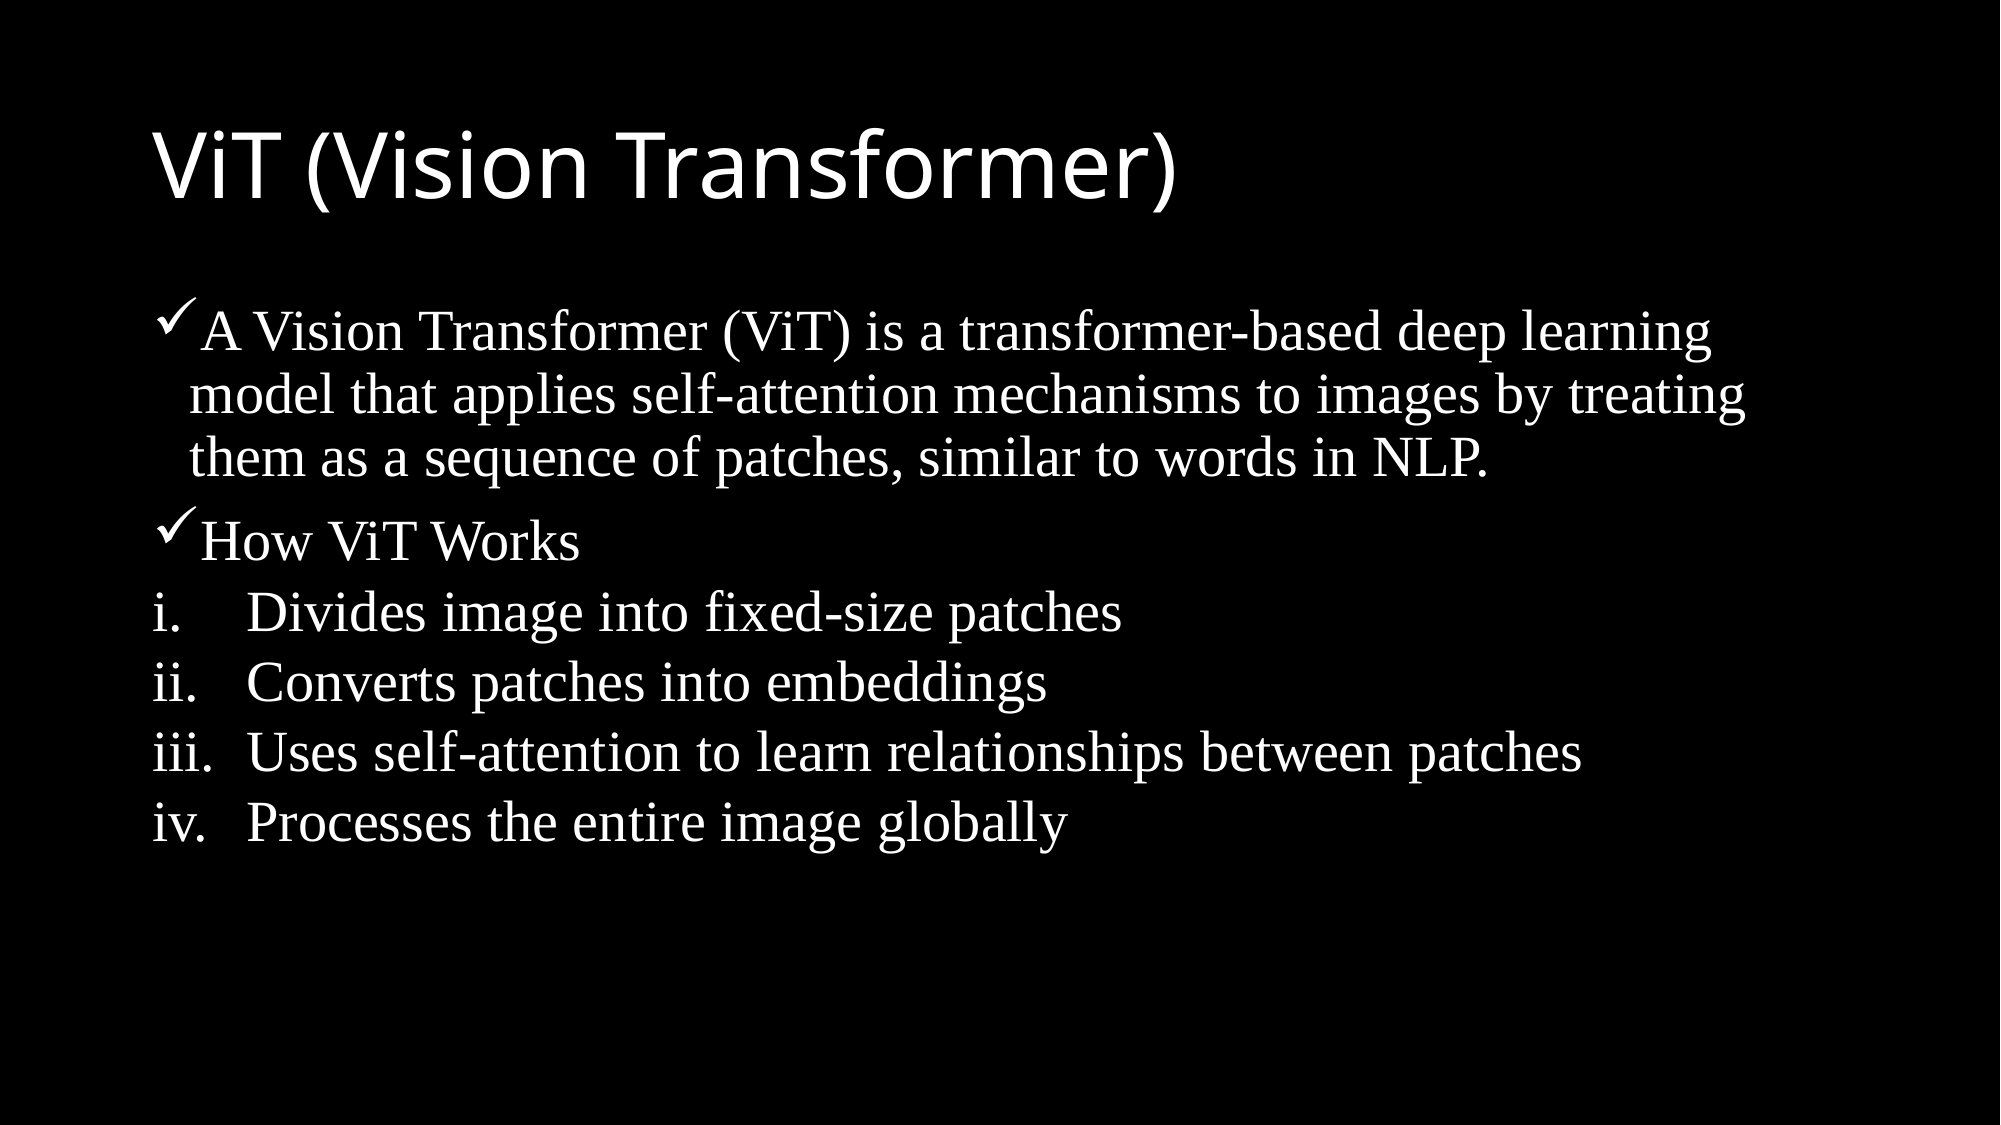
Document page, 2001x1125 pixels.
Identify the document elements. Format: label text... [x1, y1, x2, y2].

list A Vision Transformer (ViT) is a transformer-based deep learning model that applies self-attention mechanisms to images by treating them as a sequence of patches, similar to words in NLP. How ViT Works Divides image into fixed-size patches Converts patches into embeddings Uses self-attention to learn relationships between patches Processes the entire image globally [137, 292, 1863, 1029]
title ViT (Vision Transformer) [137, 59, 1863, 278]
